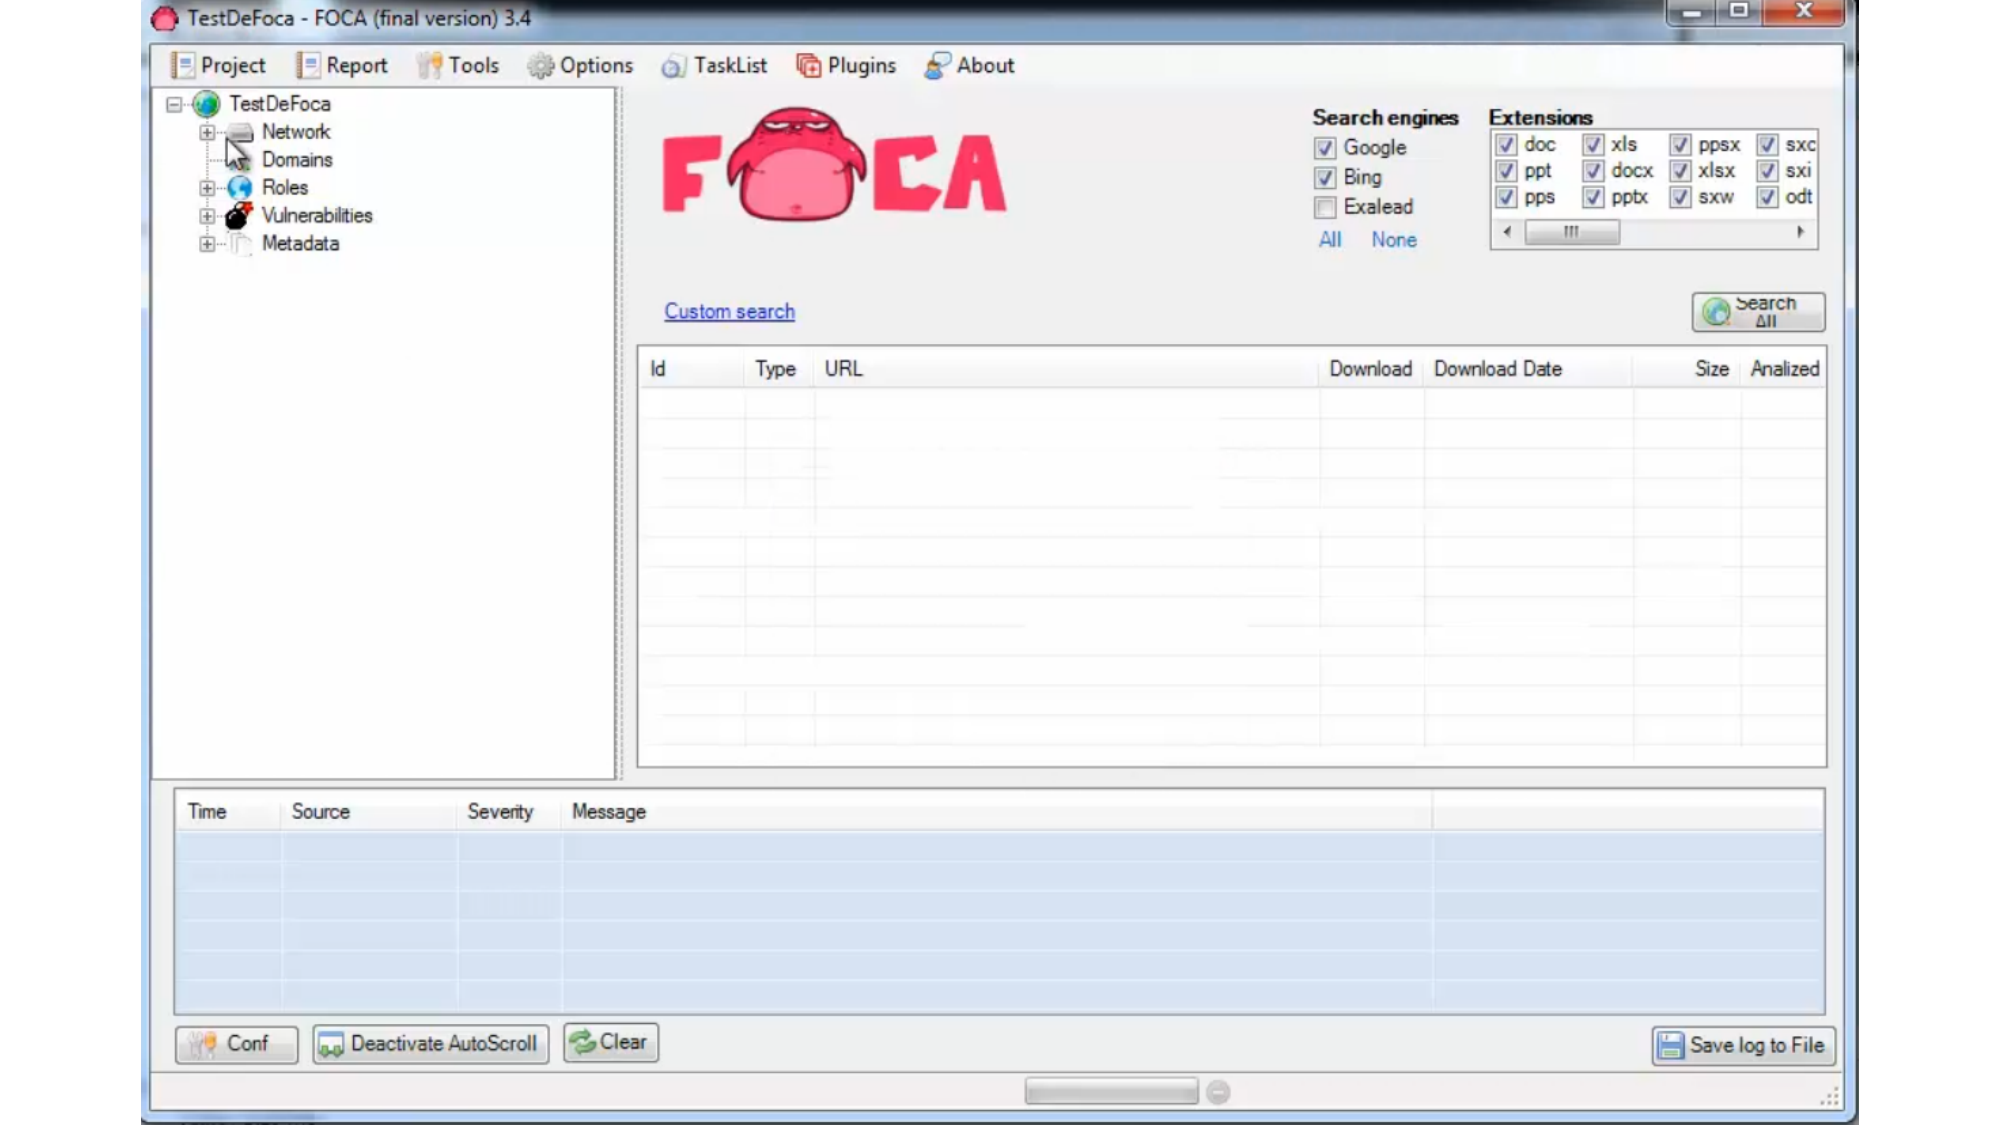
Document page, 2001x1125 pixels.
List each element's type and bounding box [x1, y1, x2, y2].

picture [141, 0, 1859, 1125]
